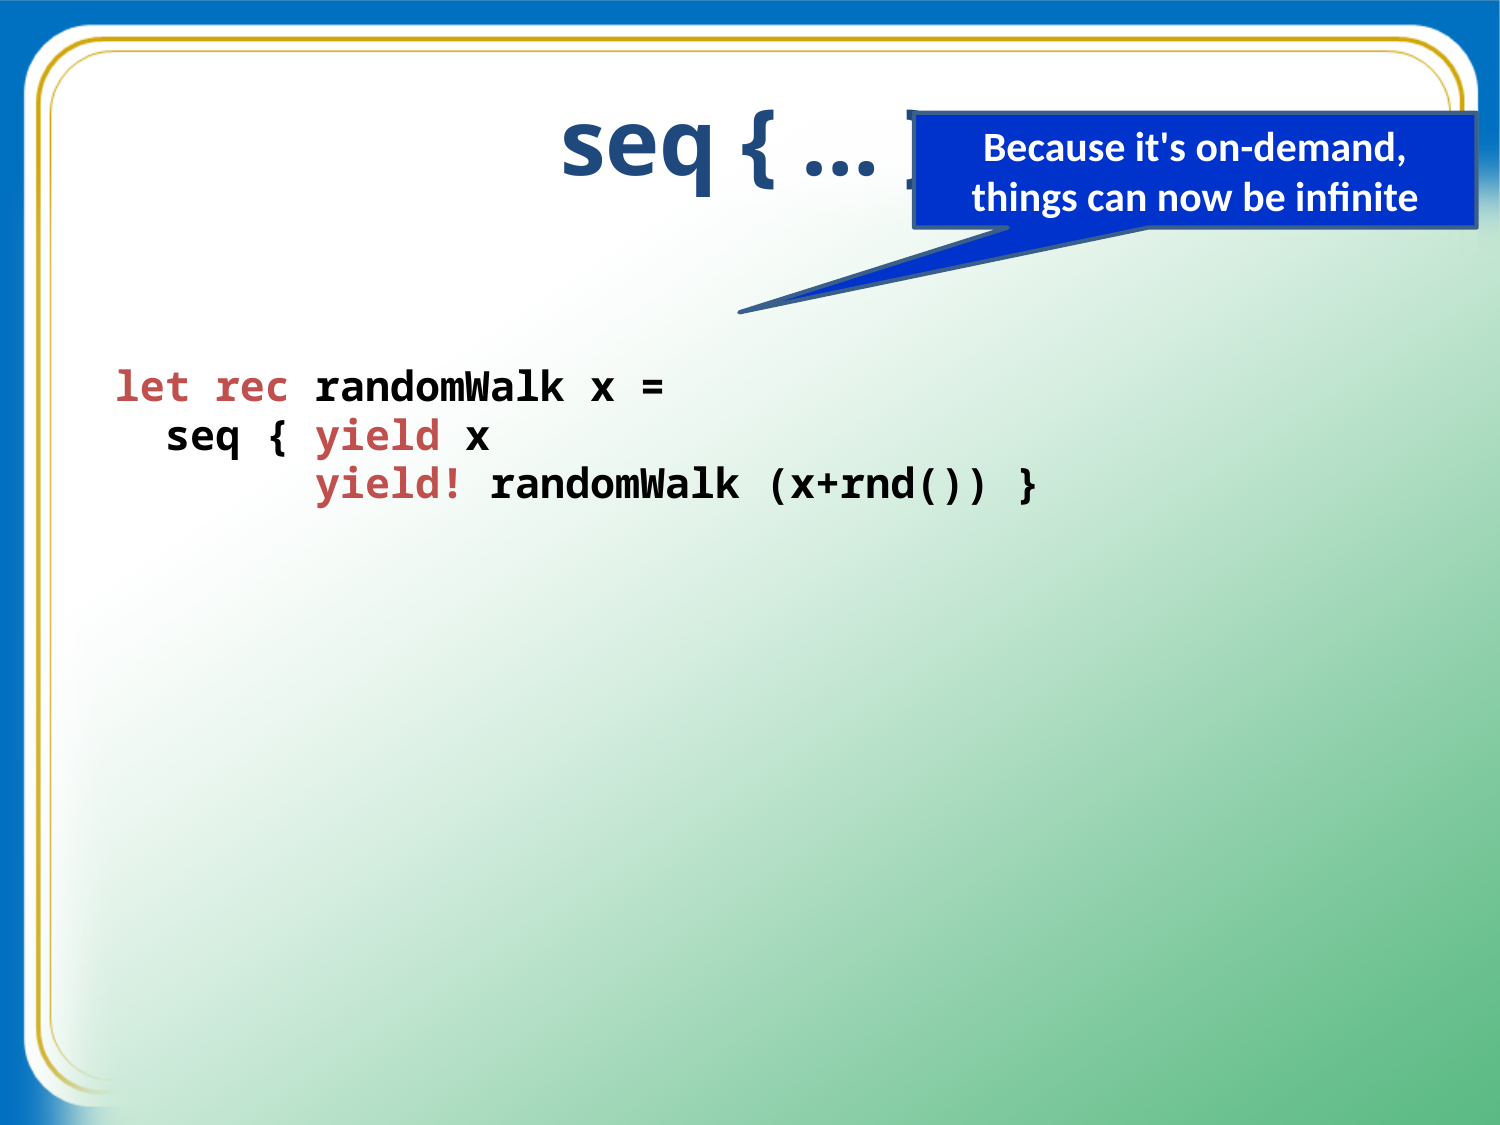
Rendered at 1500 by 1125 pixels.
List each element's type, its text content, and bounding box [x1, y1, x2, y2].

text_box Because it's on-demand, things can now be infinite [737, 110, 1479, 315]
picture [0, 0, 1500, 1125]
list let rec randomWalk x = seq { yield x yield! randomWalk (x+rnd()) } [99, 362, 1427, 686]
title seq { … } [75, 45, 1425, 233]
